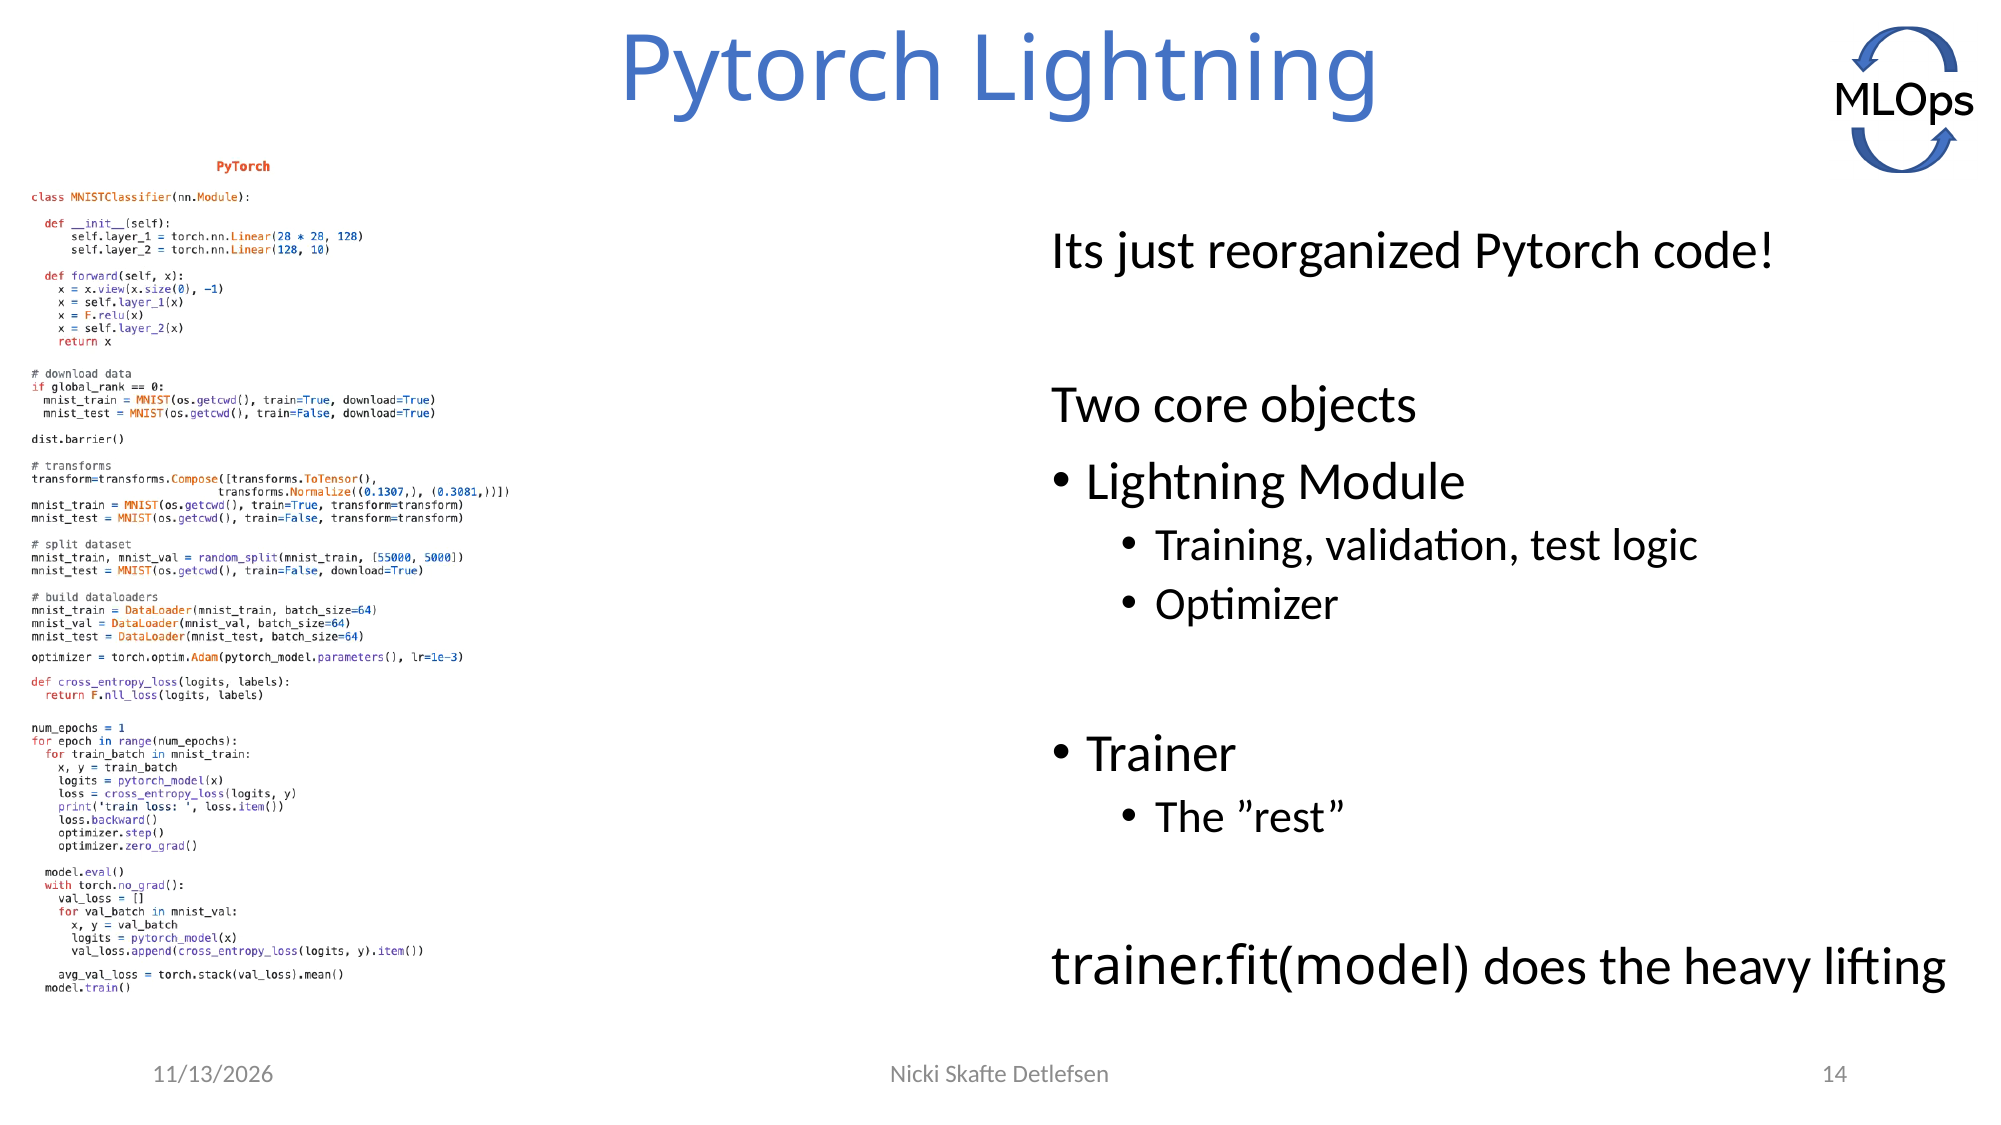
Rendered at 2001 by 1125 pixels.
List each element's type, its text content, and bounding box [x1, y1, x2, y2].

slide_number 14 [1412, 1042, 1863, 1103]
title Pytorch Lightning [137, 0, 1863, 180]
footer Nicki Skafte Detlefsen [662, 1042, 1338, 1103]
list Its just reorganized Pytorch code! Two core objects Lightning Module Training, validation, test logic Optimizer Trainer The ”rest” trainer.fit(model) does the heavy lifting [1037, 214, 2000, 1008]
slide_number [137, 1042, 588, 1103]
picture [1863, 22, 1978, 180]
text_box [0, 143, 1037, 1008]
